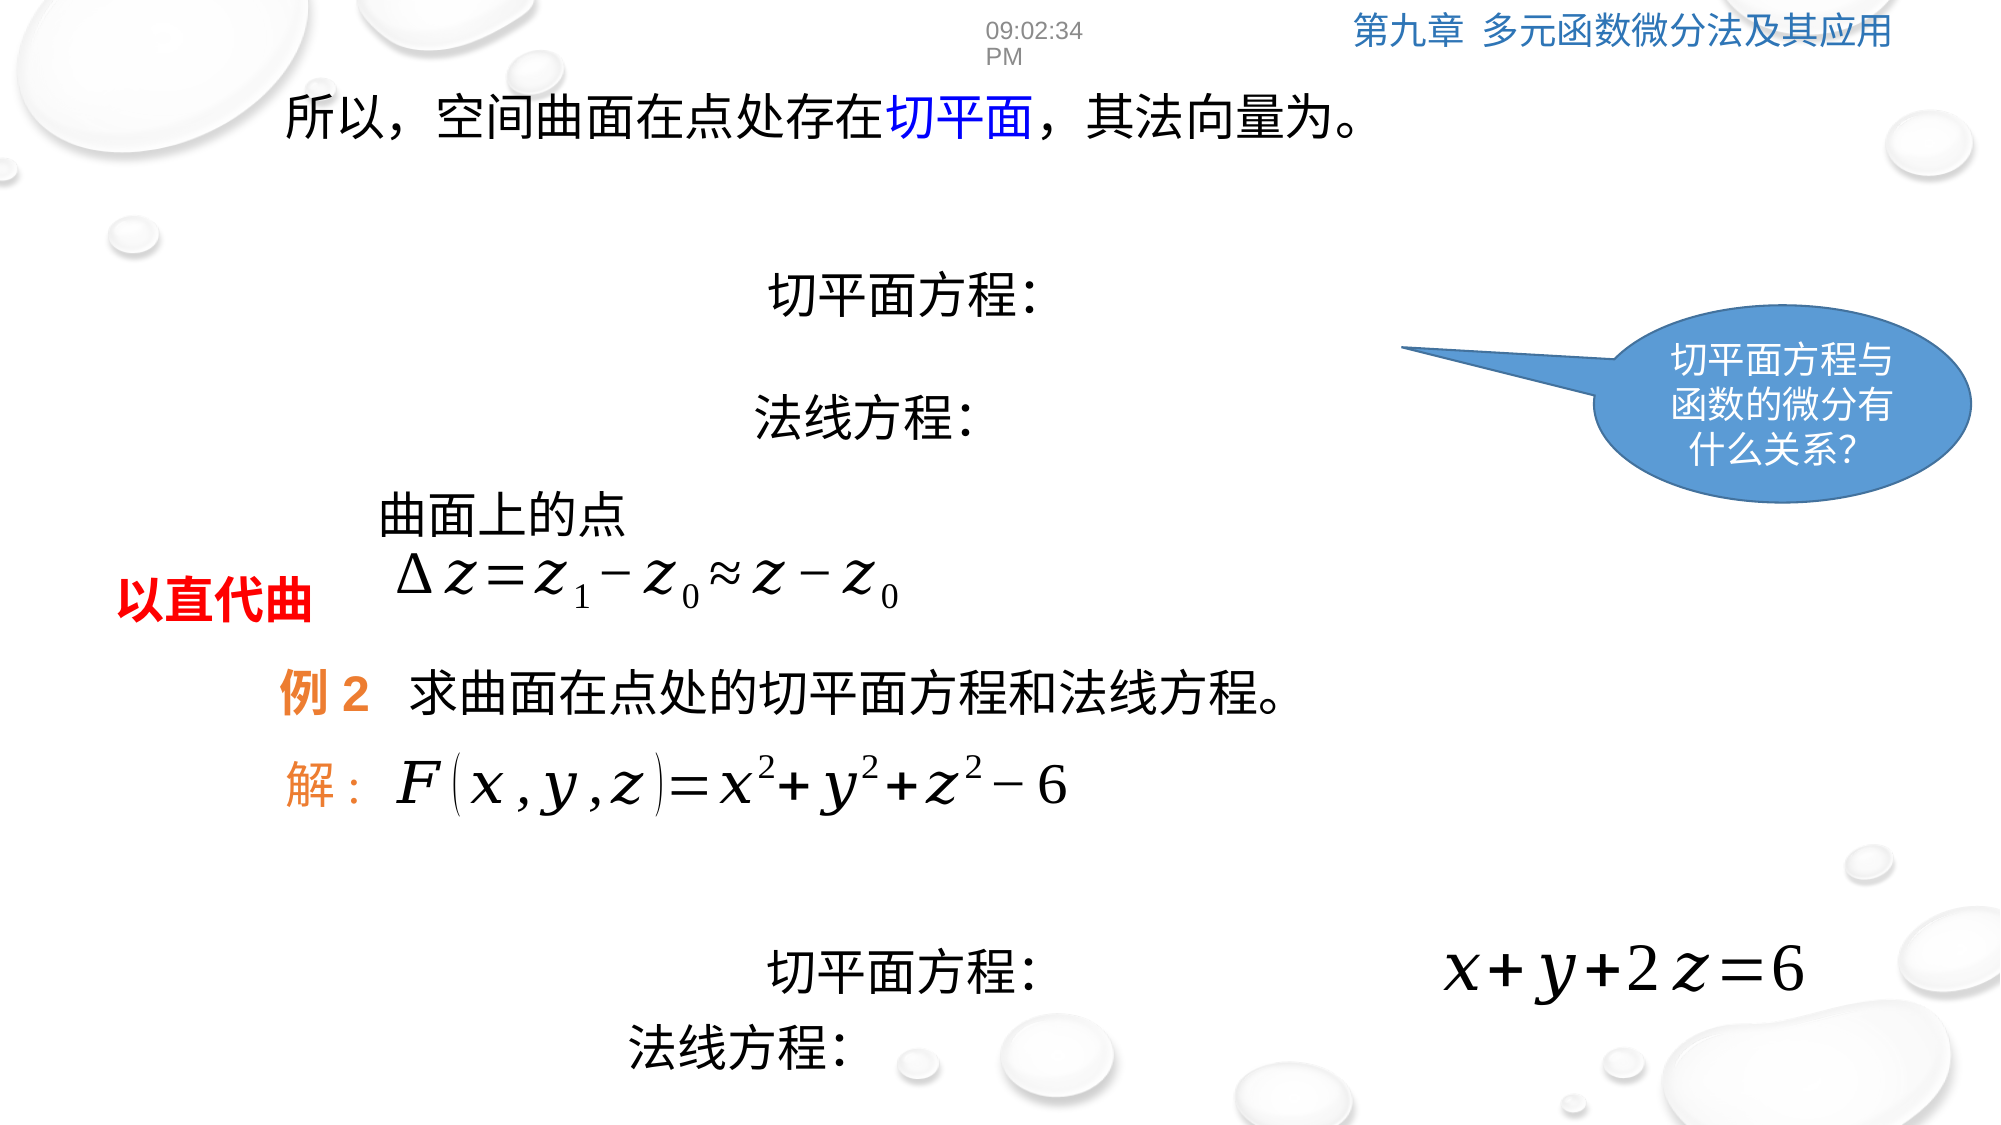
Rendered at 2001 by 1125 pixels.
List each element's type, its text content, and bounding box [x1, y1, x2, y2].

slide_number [970, 0, 1108, 60]
text_box 以直代曲 [99, 560, 330, 636]
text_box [0, 0, 2000, 1125]
text_box 解: [270, 746, 409, 821]
text_box 切平面方程与函数的微分有什么关系？ [1401, 304, 1973, 504]
text_box 例2 [265, 654, 399, 730]
